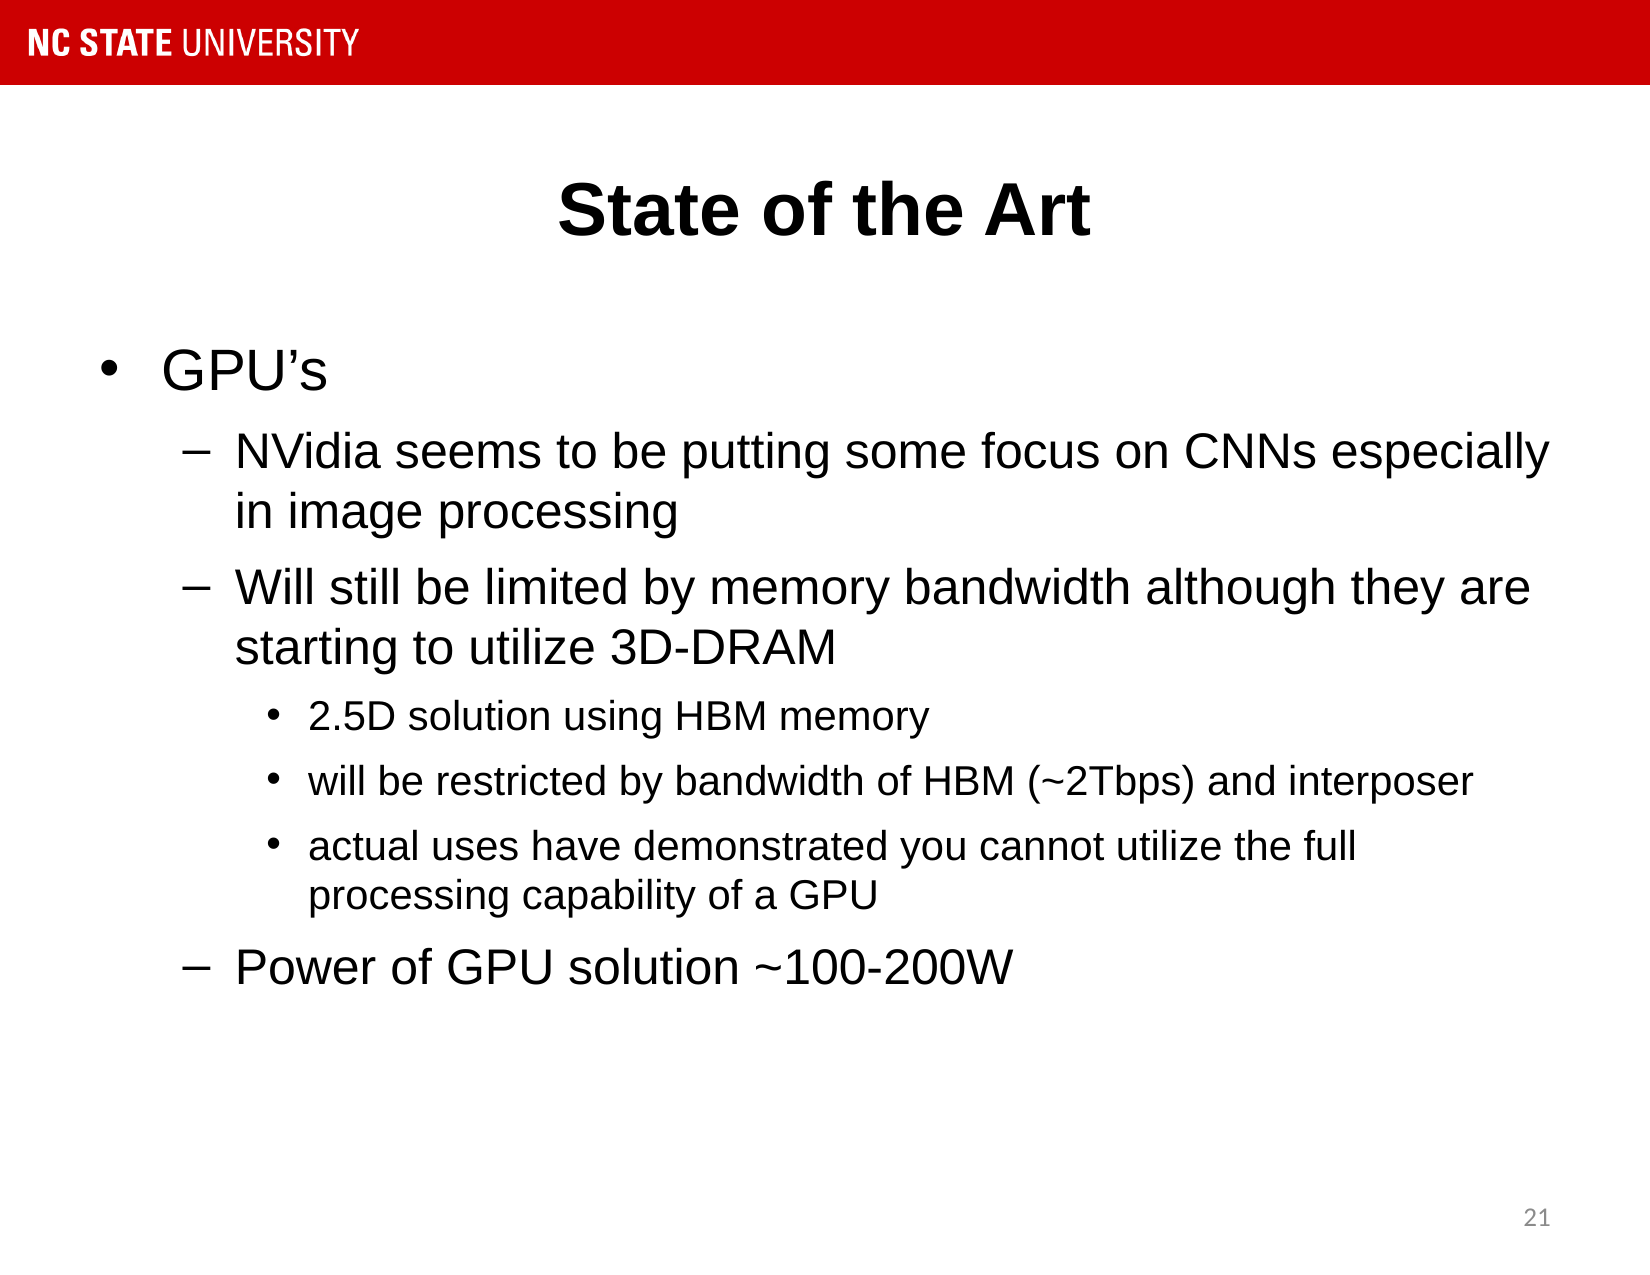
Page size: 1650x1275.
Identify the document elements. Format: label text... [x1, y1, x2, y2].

slide_number 21 [1182, 1181, 1568, 1250]
list GPU’s NVidia seems to be putting some focus on CNNs especially in image processing Will still be limited by memory bandwidth although they are starting to utilize 3D-DRAM 2.5D solution using HBM memory will be restricted by bandwidth of HBM (~2Tbps) and interposer actual uses have demonstrated you cannot utilize the full processing capability of a GPU Power of GPU solution ~100-200W [82, 323, 1568, 1118]
picture [0, 0, 1650, 85]
title State of the Art [82, 106, 1568, 305]
